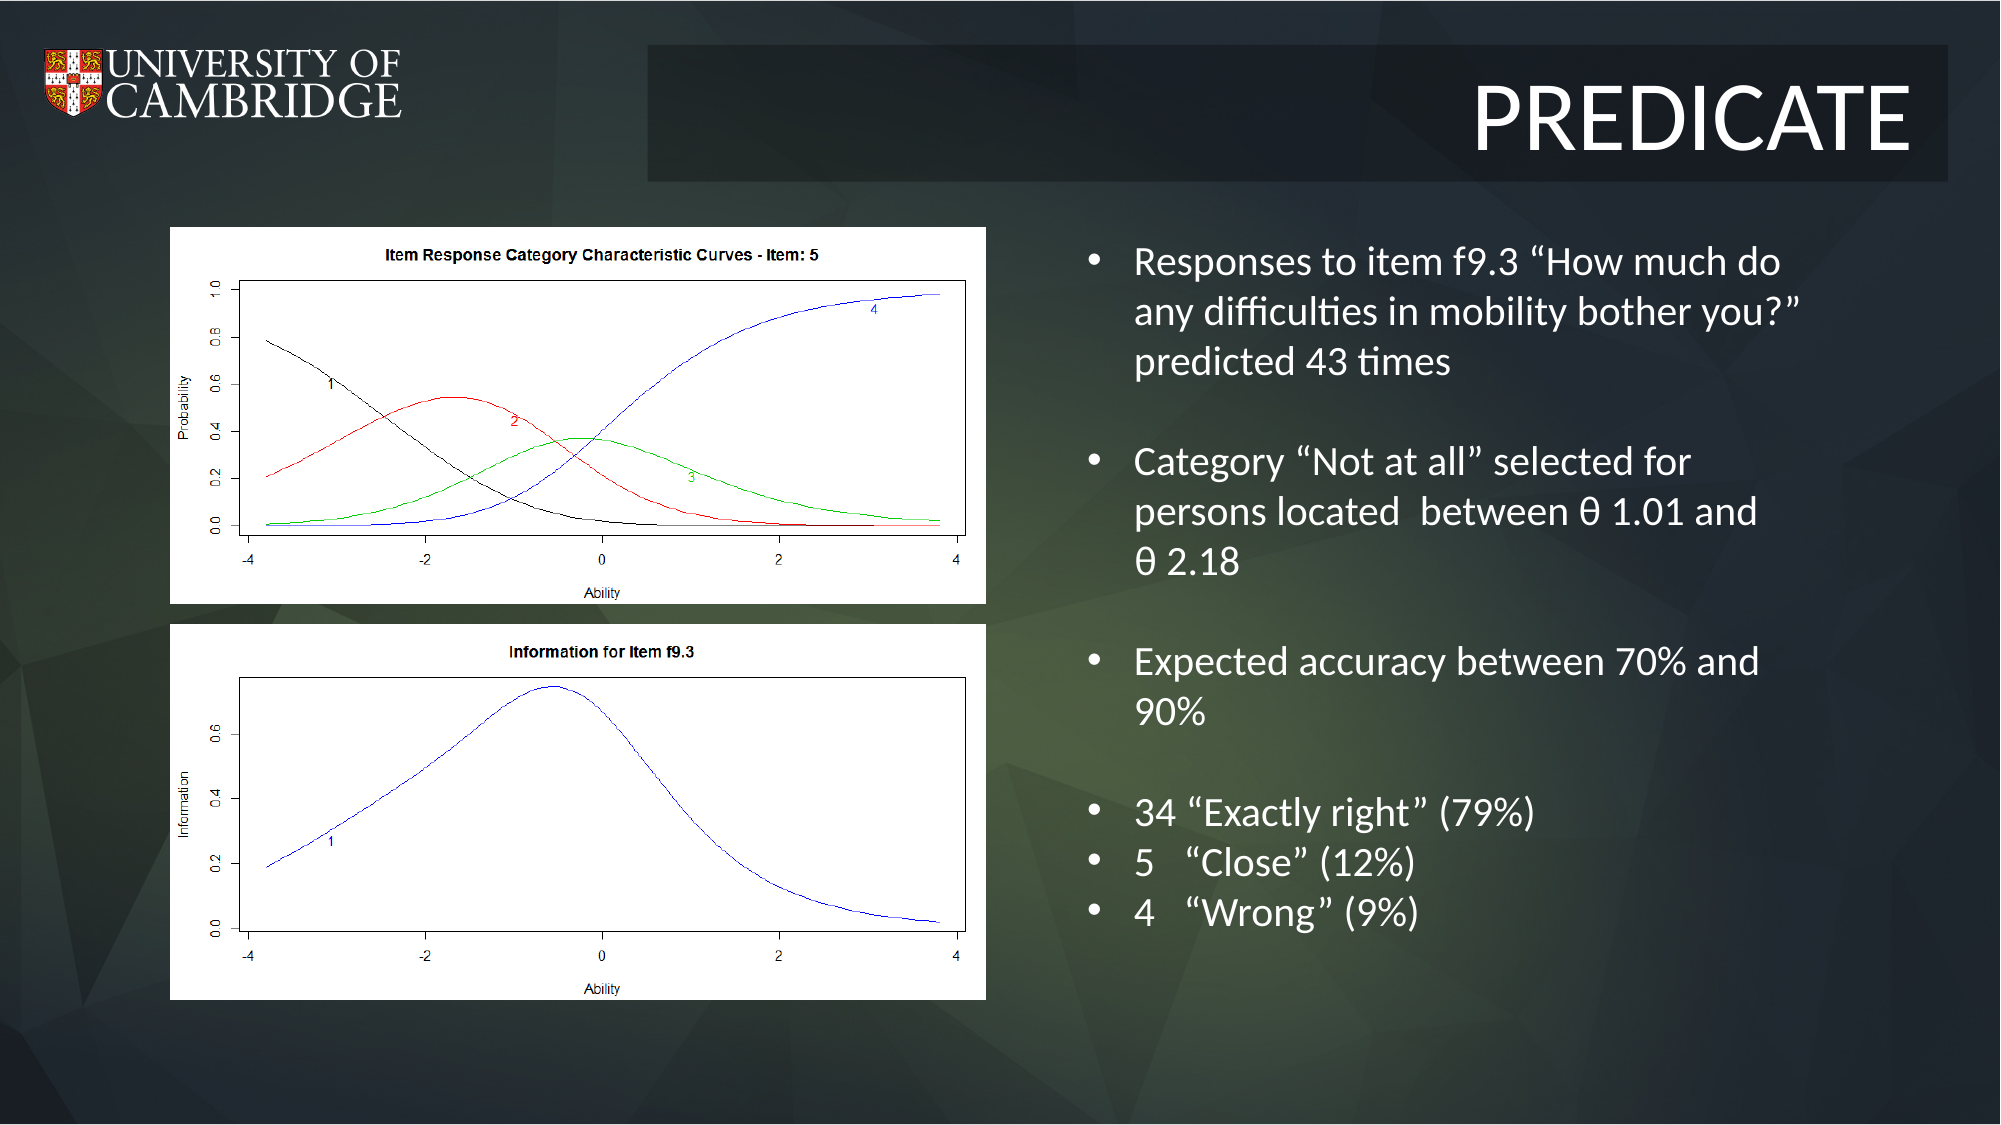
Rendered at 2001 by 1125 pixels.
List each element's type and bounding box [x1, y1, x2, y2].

picture [44, 44, 402, 128]
list [0, 0, 2000, 1125]
picture [170, 624, 986, 1000]
picture [170, 227, 986, 604]
